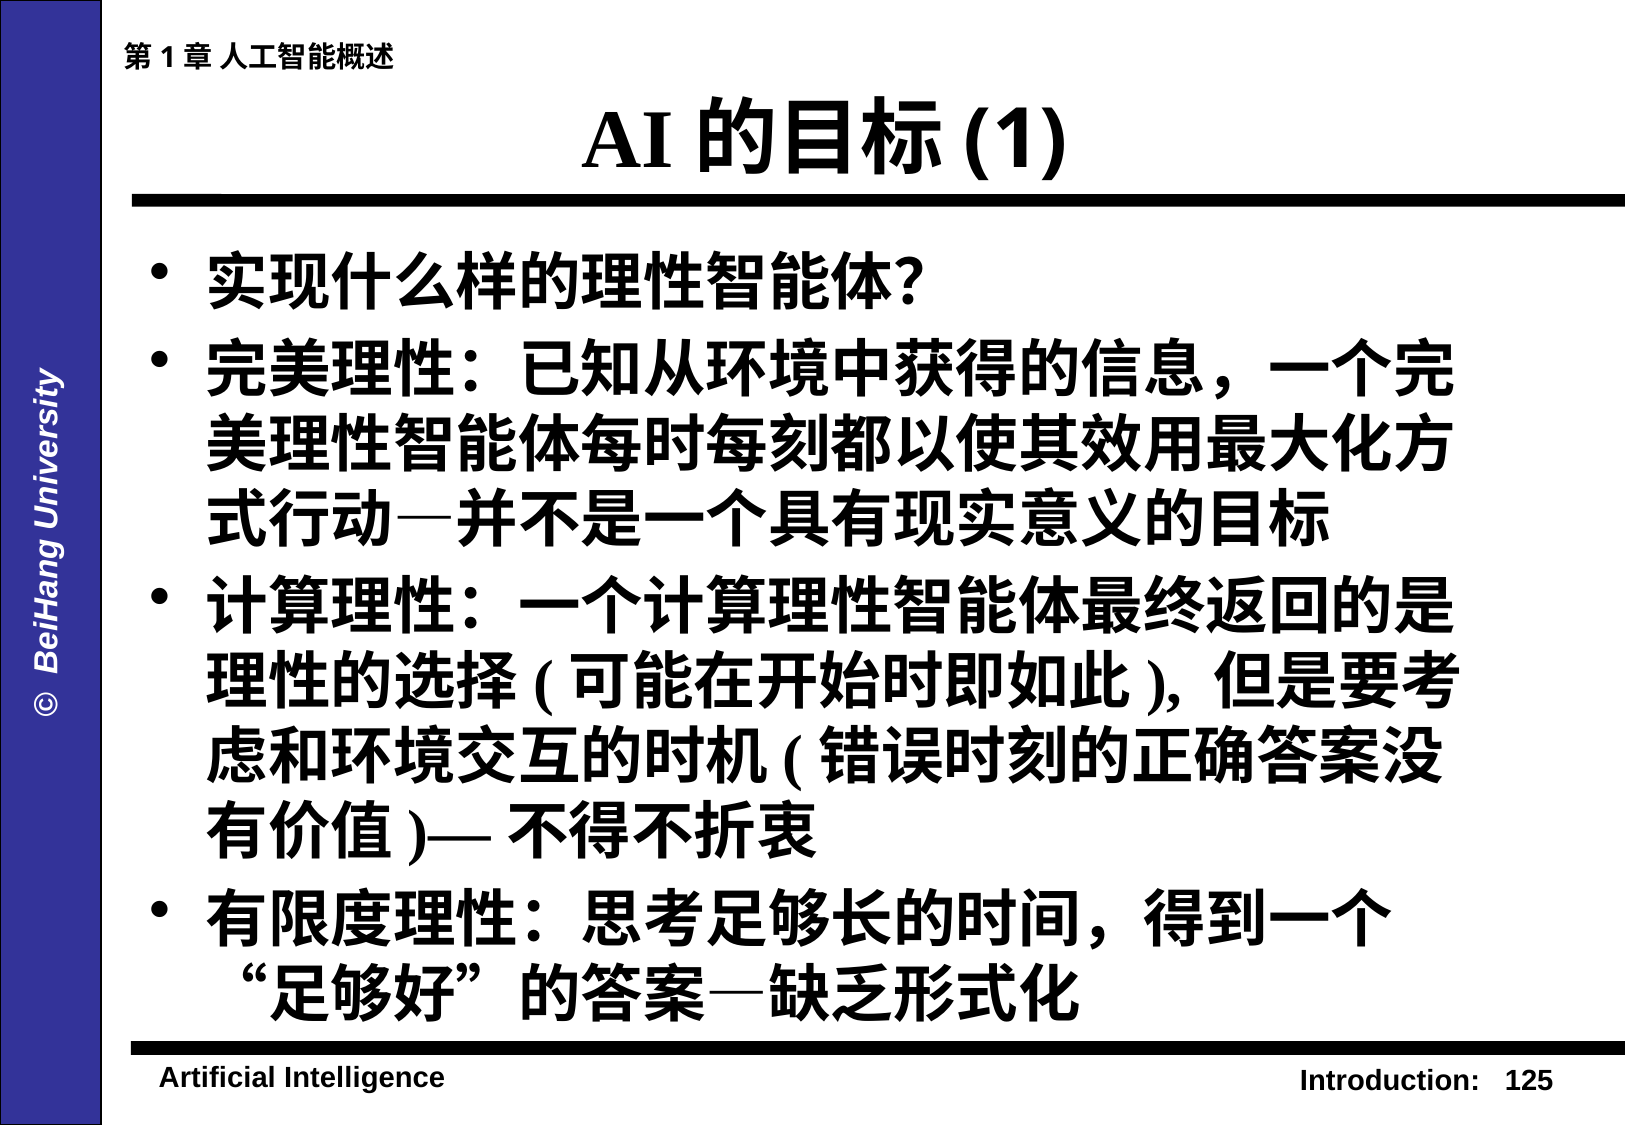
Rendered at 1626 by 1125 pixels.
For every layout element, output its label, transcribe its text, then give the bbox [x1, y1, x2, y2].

title AI的目标(1) [134, 69, 1516, 199]
text_box 第1章 人工智能概述 [0, 30, 519, 81]
list 实现什么样的理性智能体？ 完美理性：已知从环境中获得的信息，一个完美理性智能体每时每刻都以使其效用最大化方式行动—并不是一个具有现实意义的目标 计算理性：一个计算理性智能体最终返回的是理性的选择(可能在开始时即如此), 但是要考虑和环境交互的时机(错误时刻的正确答案没有价值)—不得不折衷 有限度理性：思考足够长的时间，得到一个“足够好”的答案—缺乏形式化 [134, 234, 1516, 1014]
